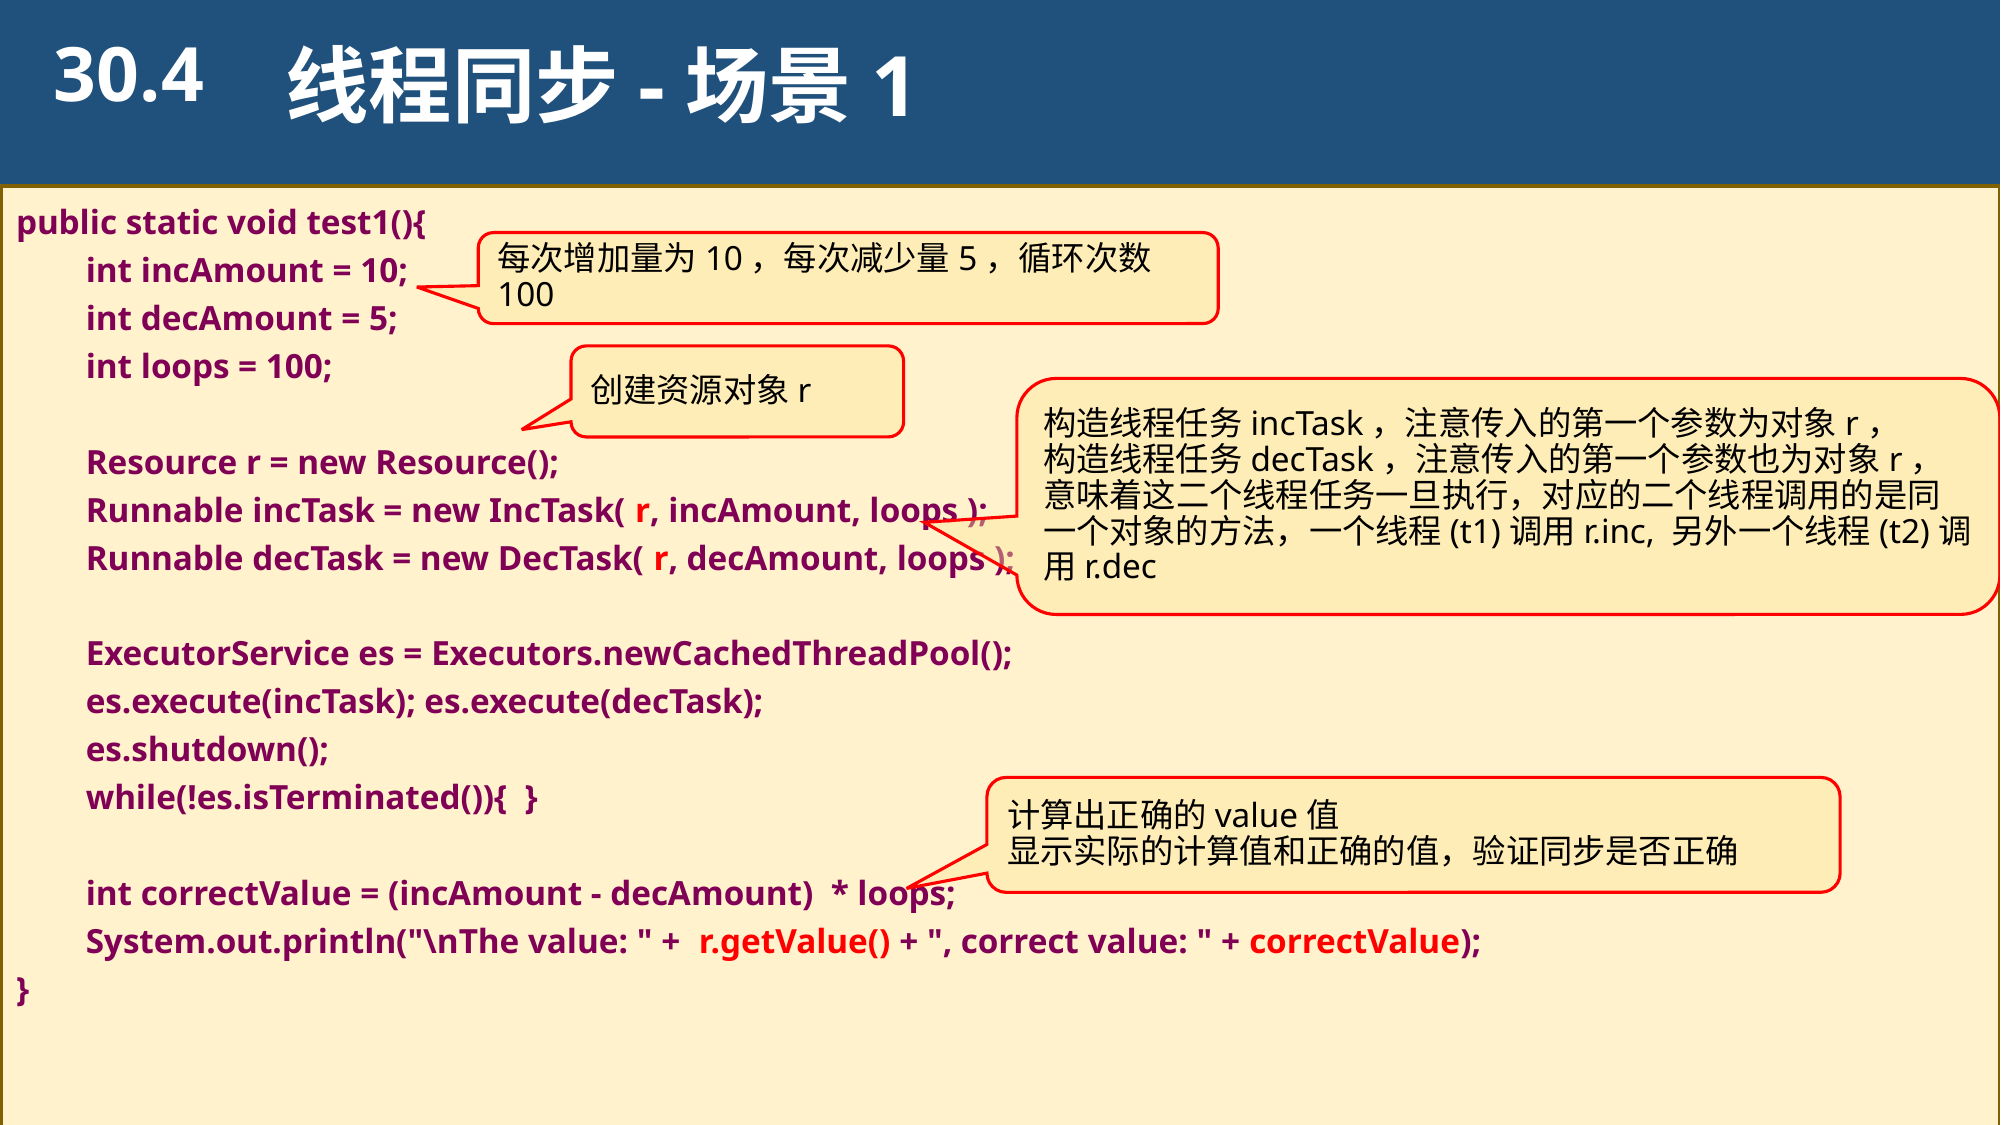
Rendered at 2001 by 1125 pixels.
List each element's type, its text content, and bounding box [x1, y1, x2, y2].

text_box public static void test1(){ int incAmount = 10; int decAmount = 5; int loops = 100; Resource r = new Resource(); Runnable incTask = new IncTask( r, incAmount, loops ); Runnable decTask = new DecTask( r, decAmount, loops ); ExecutorService es = Executors.newCachedThreadPool(); es.execute(incTask); es.execute(decTask); es.shutdown(); while(!es.isTerminated()){ } int correctValue = (incAmount - decAmount) * loops; System.out.println("\nThe value: " + r.getValue() + ", correct value: " + correctValue); } [1, 186, 2000, 1125]
text_box 构造线程任务incTask，注意传入的第一个参数为对象r， 构造线程任务decTask，注意传入的第一个参数也为对象r， 意味着这二个线程任务一旦执行，对应的二个线程调用的是同一个对象的方法，一个线程(t1)调用r.inc, 另外一个线程(t2)调用r.dec [920, 377, 2000, 616]
text_box 计算出正确的value值 显示实际的计算值和正确的值，验证同步是否正确 [906, 776, 1842, 894]
text_box 每次增加量为10，每次减少量5，循环次数100 [416, 231, 1220, 325]
text_box 创建资源对象r [521, 344, 905, 438]
list 30.4 [38, 28, 244, 166]
list 线程同步-场景1 [270, 36, 1730, 119]
